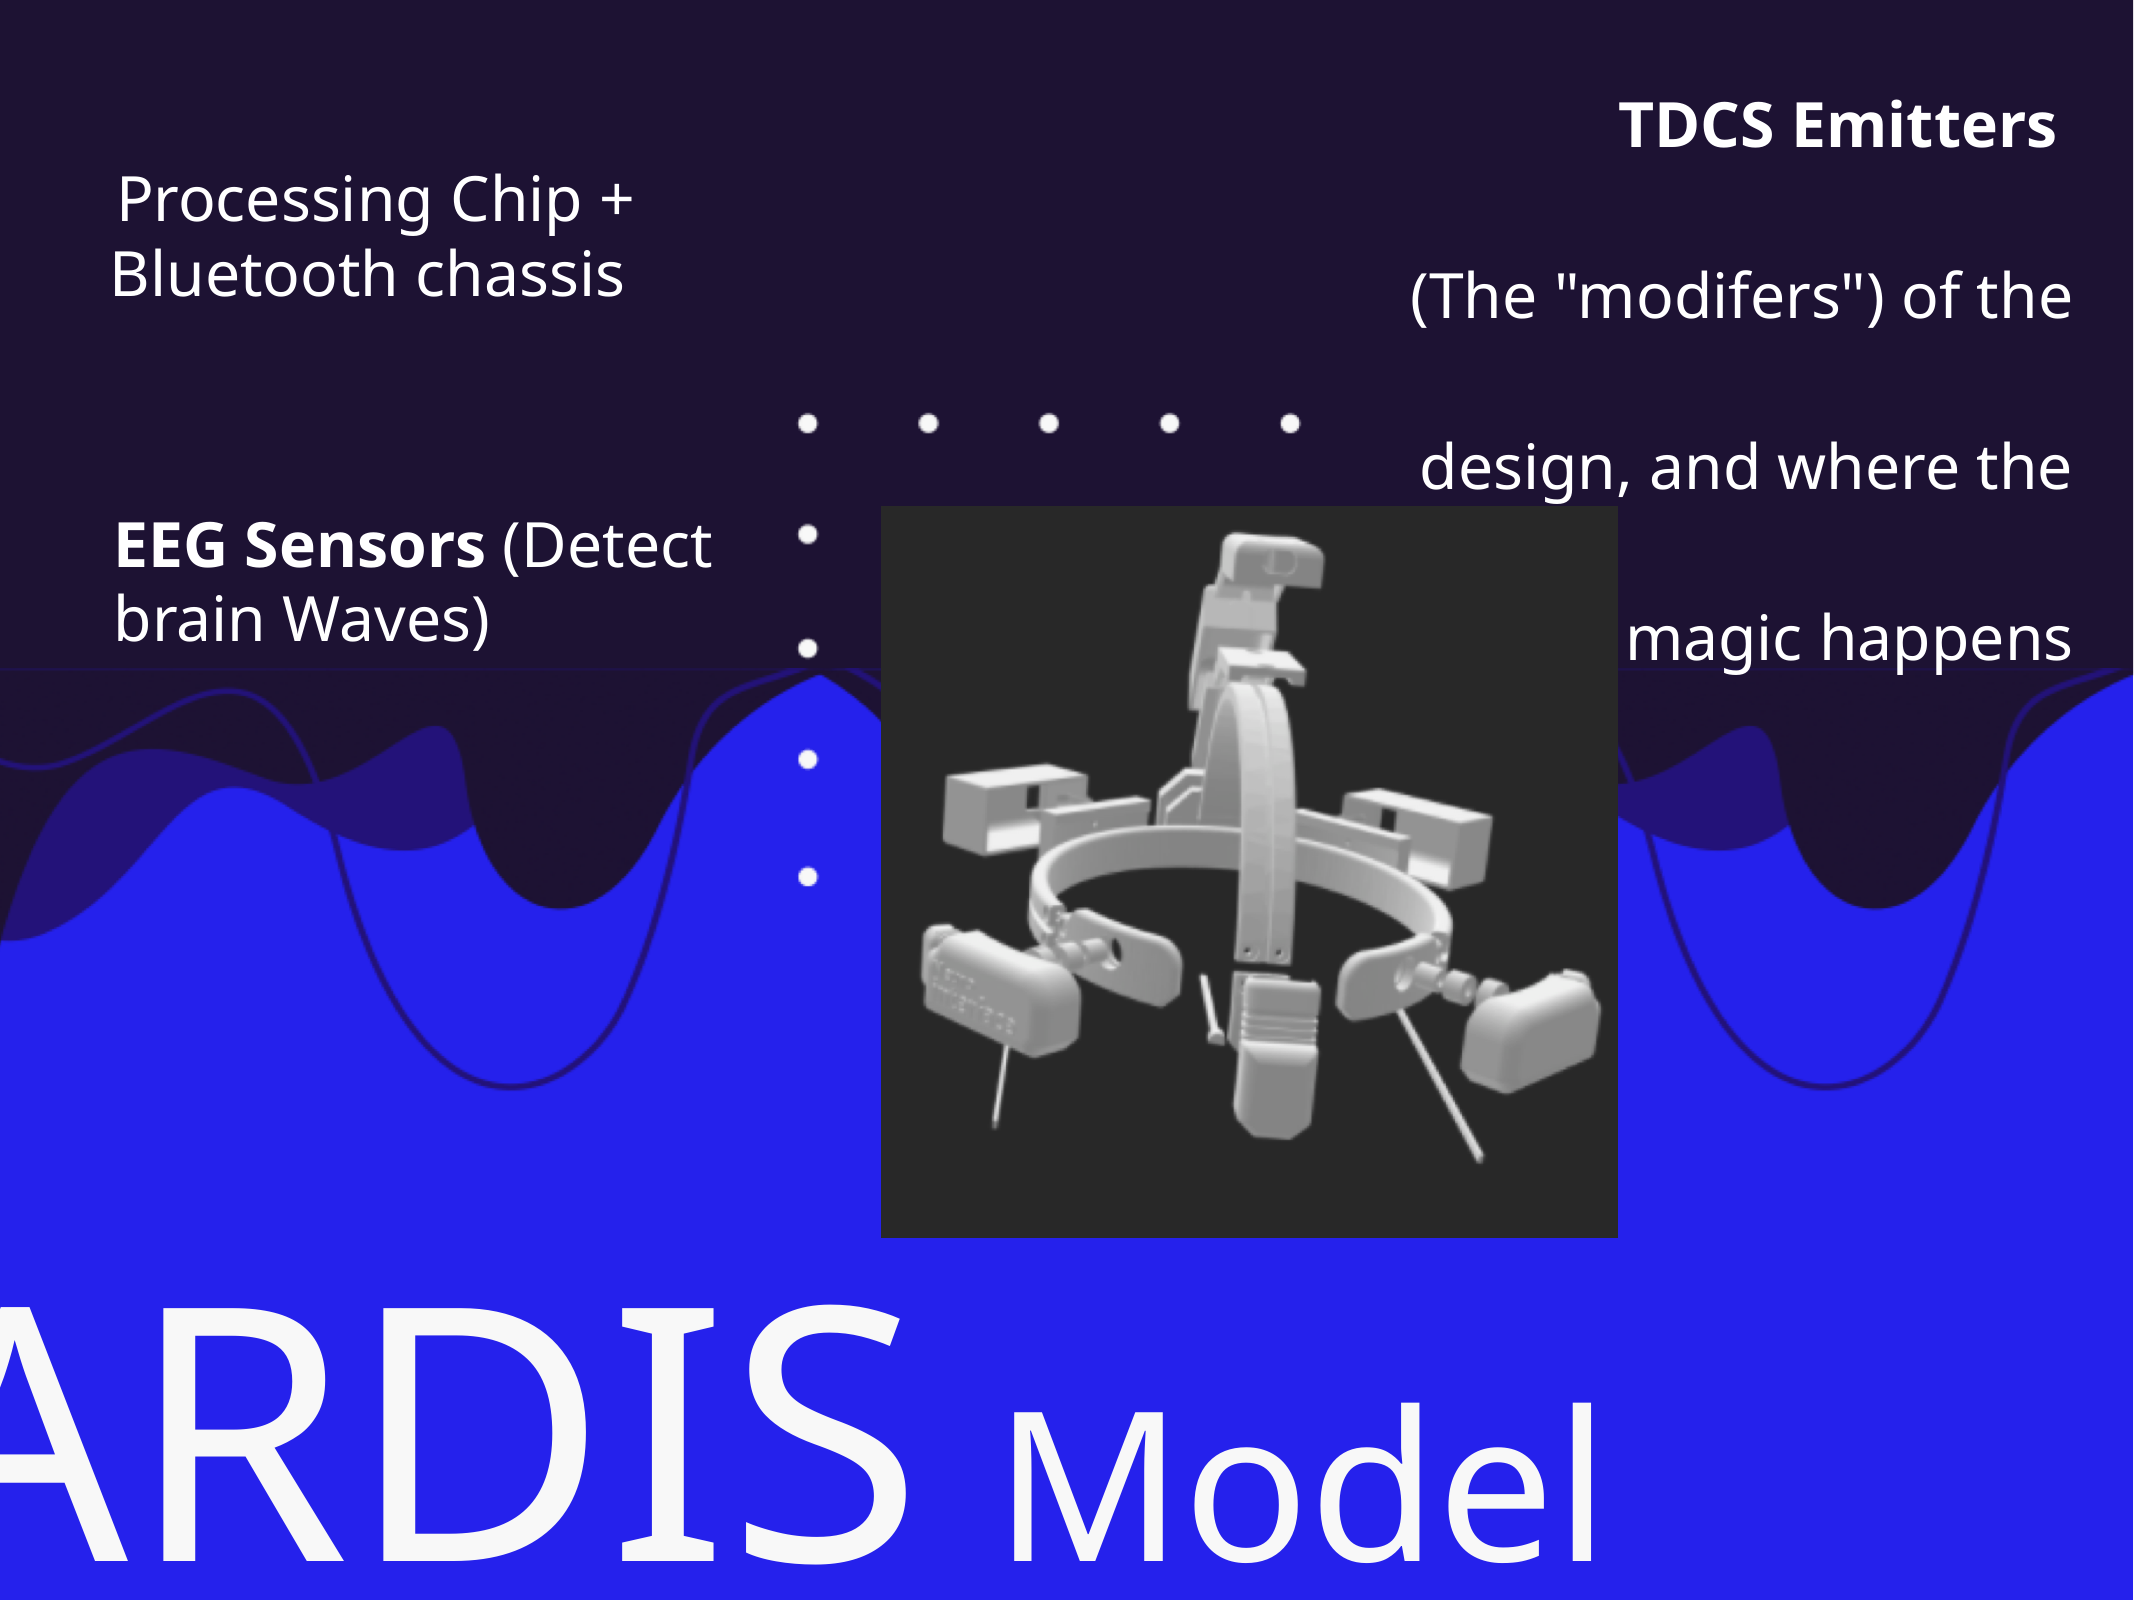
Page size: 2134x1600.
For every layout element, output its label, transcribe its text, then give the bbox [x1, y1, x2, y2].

text_box TARDIS Model [0, 1199, 1618, 1600]
picture [0, 0, 2134, 1239]
